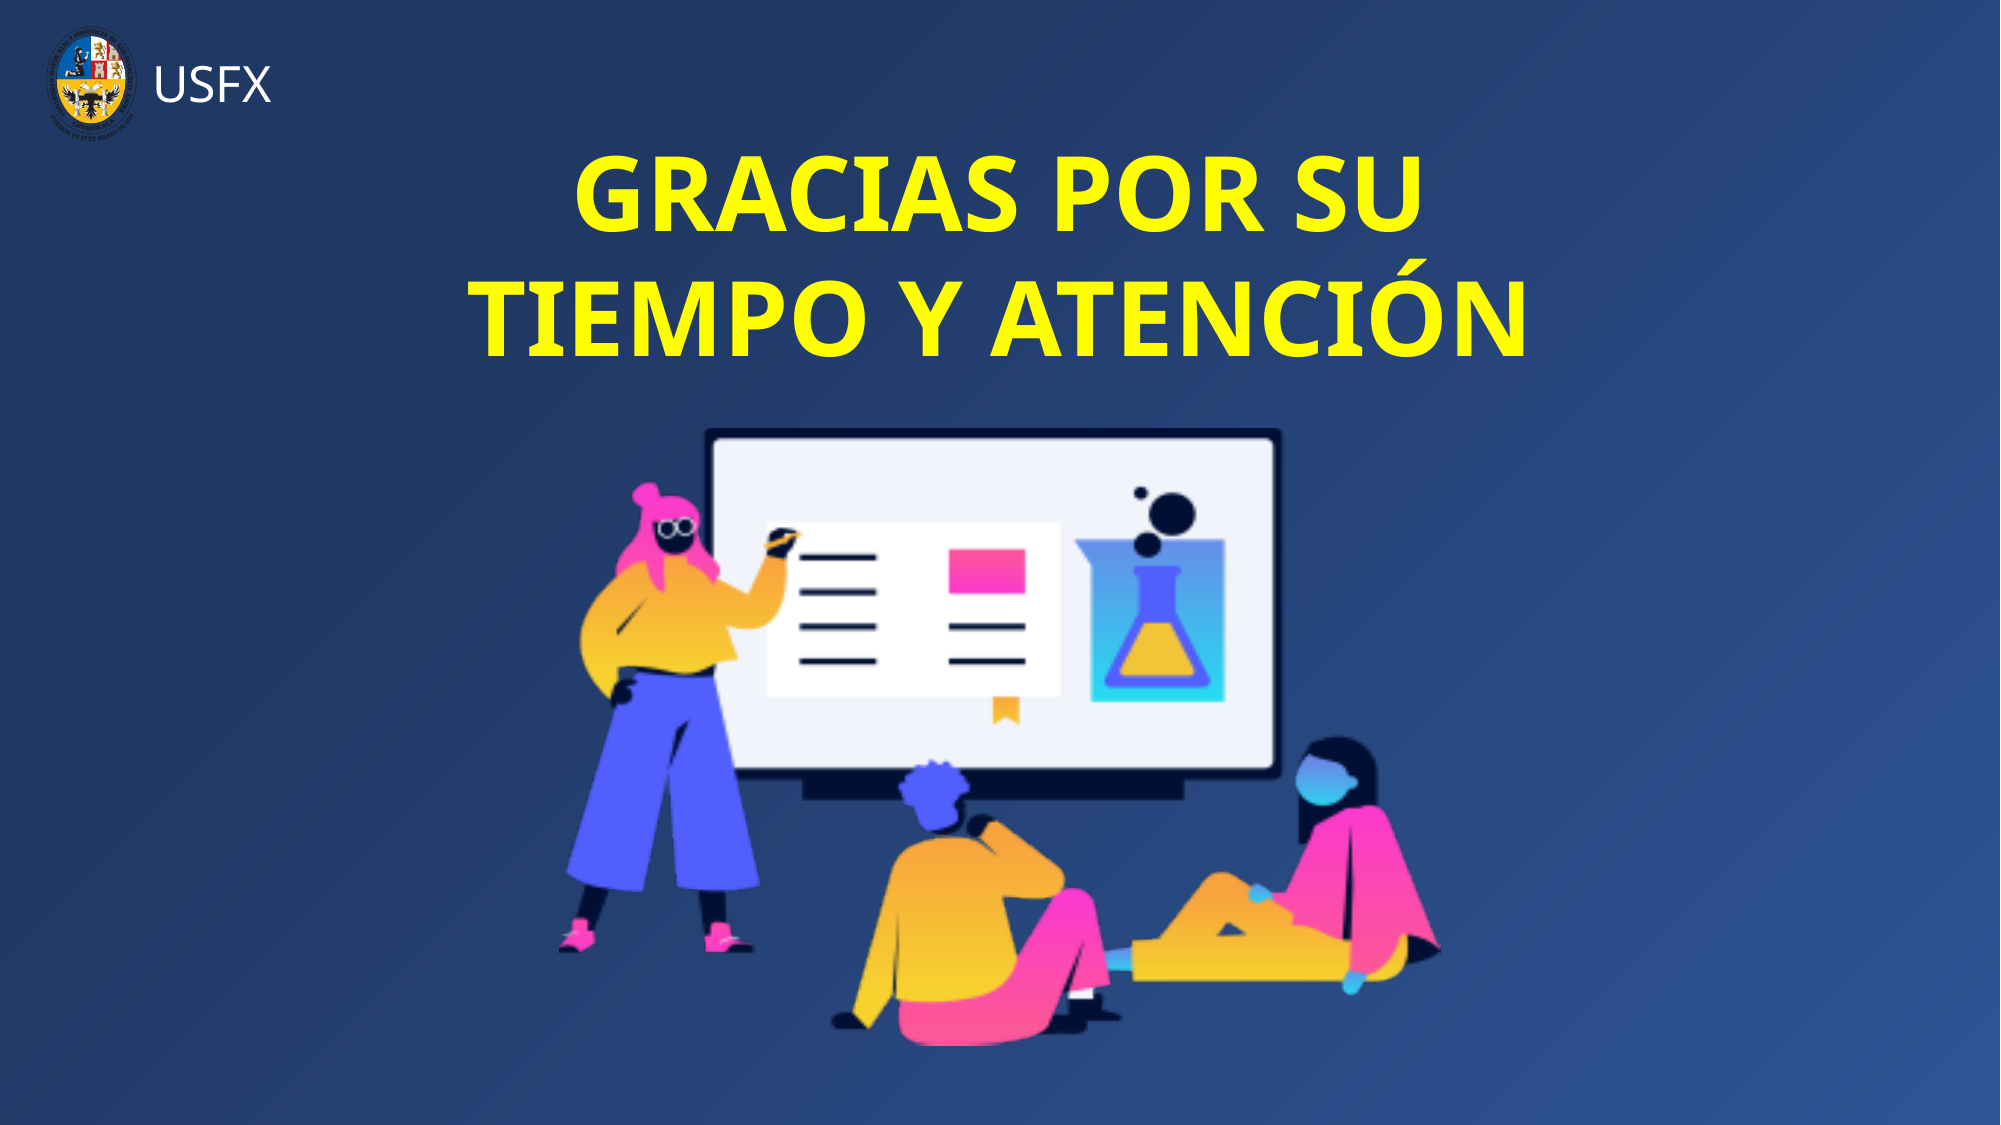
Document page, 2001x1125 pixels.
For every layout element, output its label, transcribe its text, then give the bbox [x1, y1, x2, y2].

picture [559, 428, 1441, 1046]
text_box USFX [139, 44, 287, 120]
text_box GRACIAS POR SU TIEMPO Y ATENCIÓN [375, 120, 1625, 386]
picture [45, 23, 139, 143]
